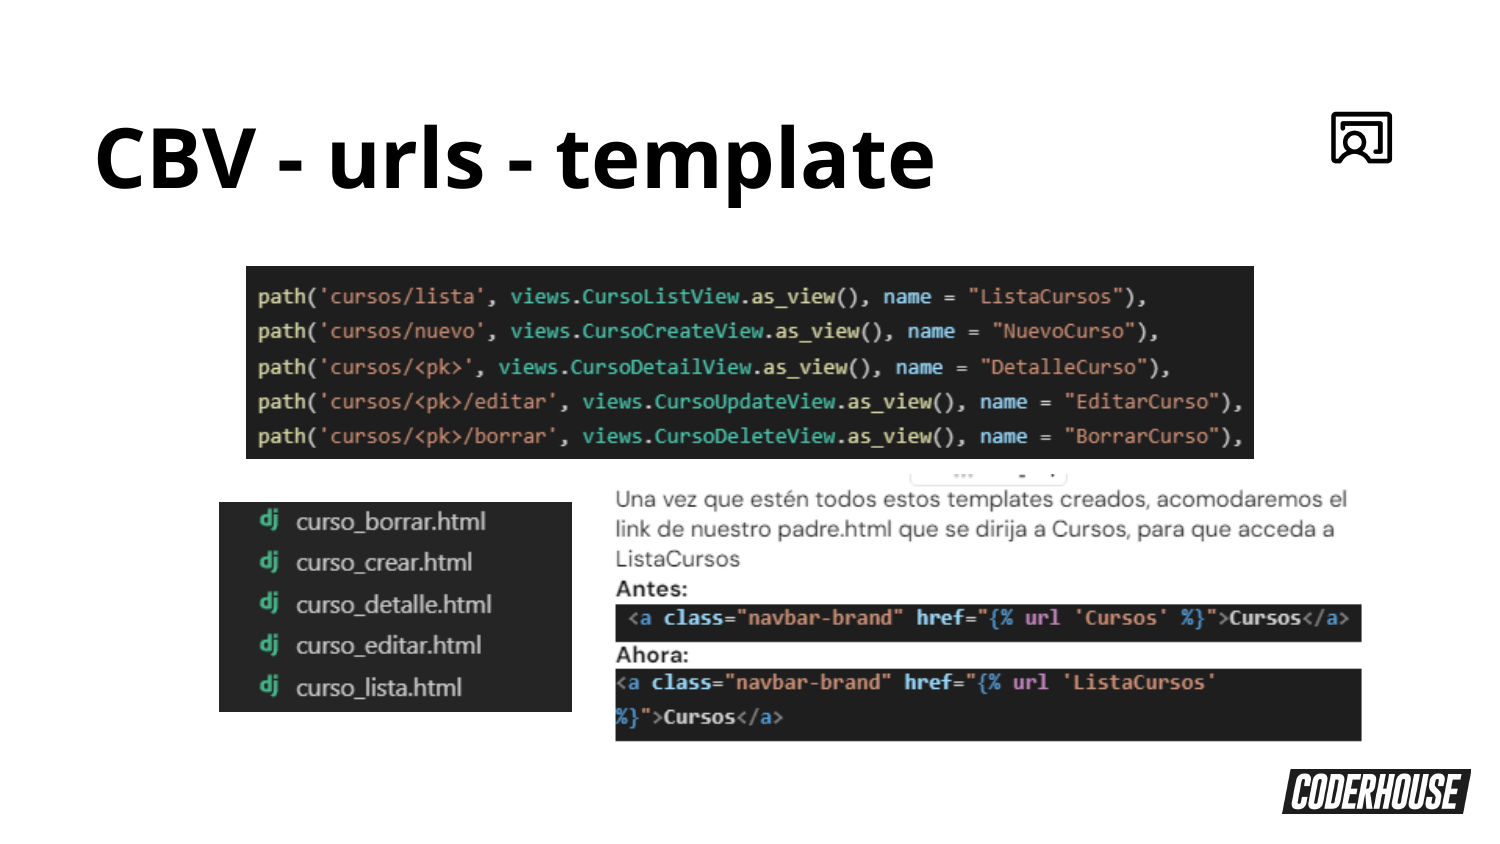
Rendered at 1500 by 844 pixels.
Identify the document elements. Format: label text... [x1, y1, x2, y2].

text_box CBV - urls - template [78, 101, 1414, 222]
picture [245, 266, 1255, 459]
picture [1281, 769, 1471, 814]
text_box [1300, 76, 1423, 199]
picture [219, 502, 572, 712]
picture [608, 474, 1366, 754]
